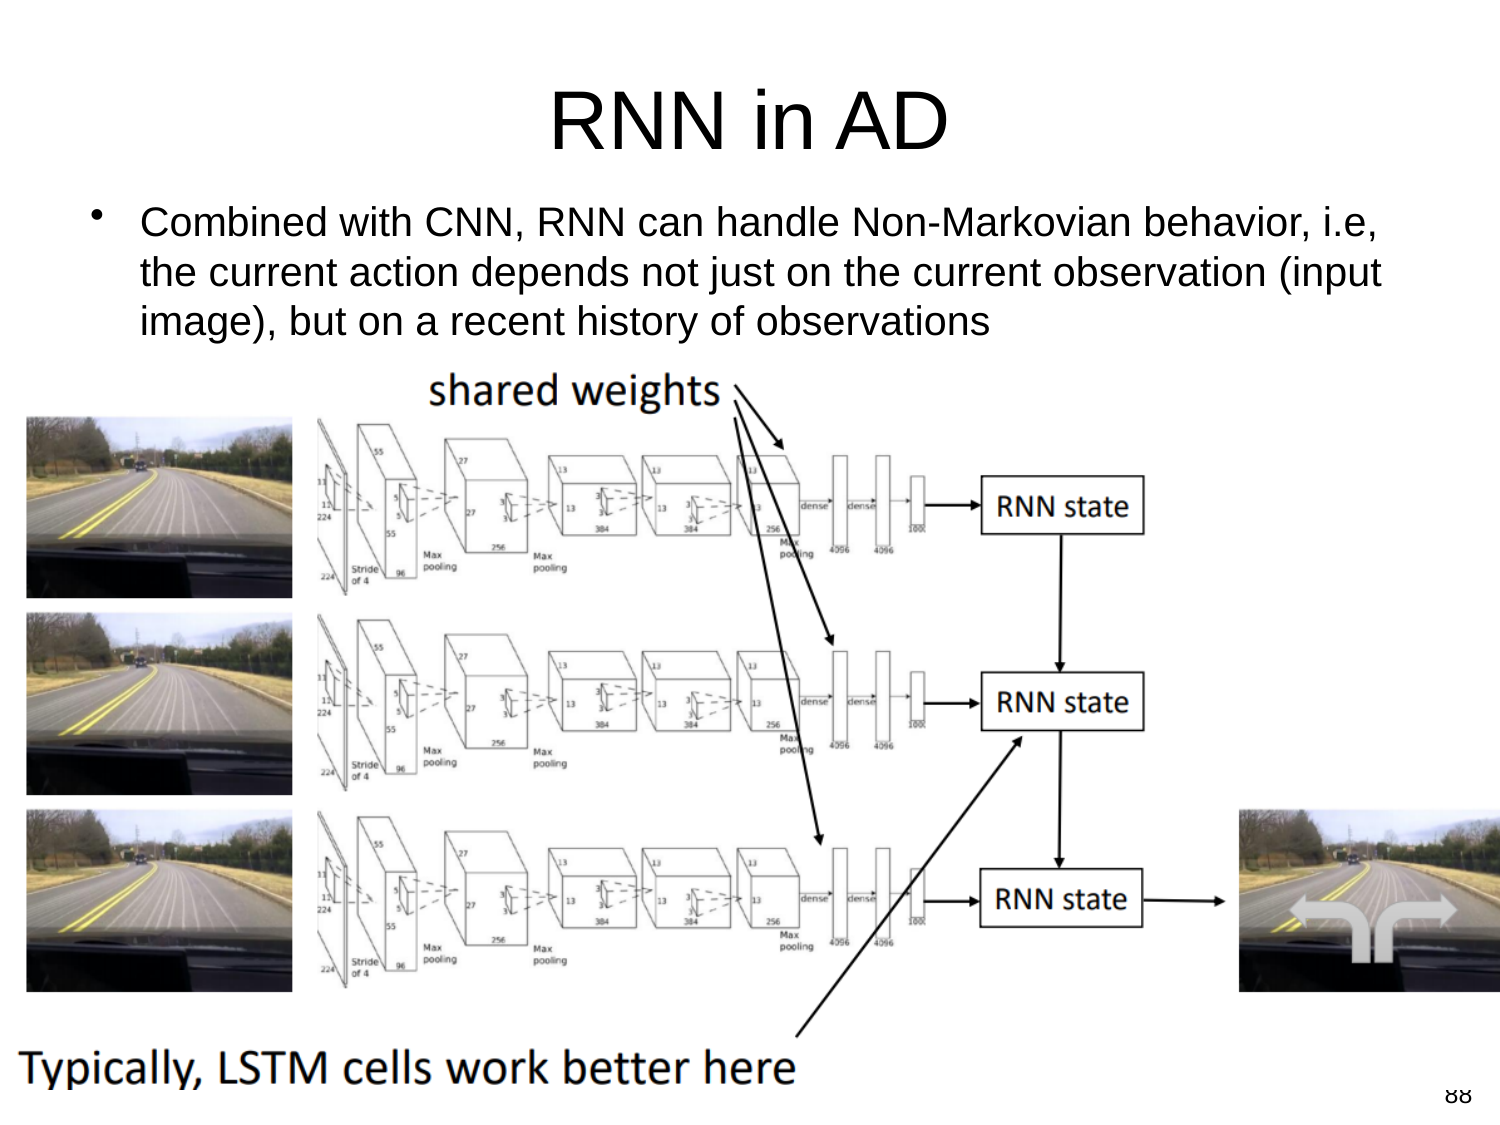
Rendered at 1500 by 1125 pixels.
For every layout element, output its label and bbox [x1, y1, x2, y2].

title [74, 44, 1426, 187]
picture [4, 370, 1500, 1091]
list [74, 187, 1426, 370]
slide_number [1137, 1091, 1488, 1112]
